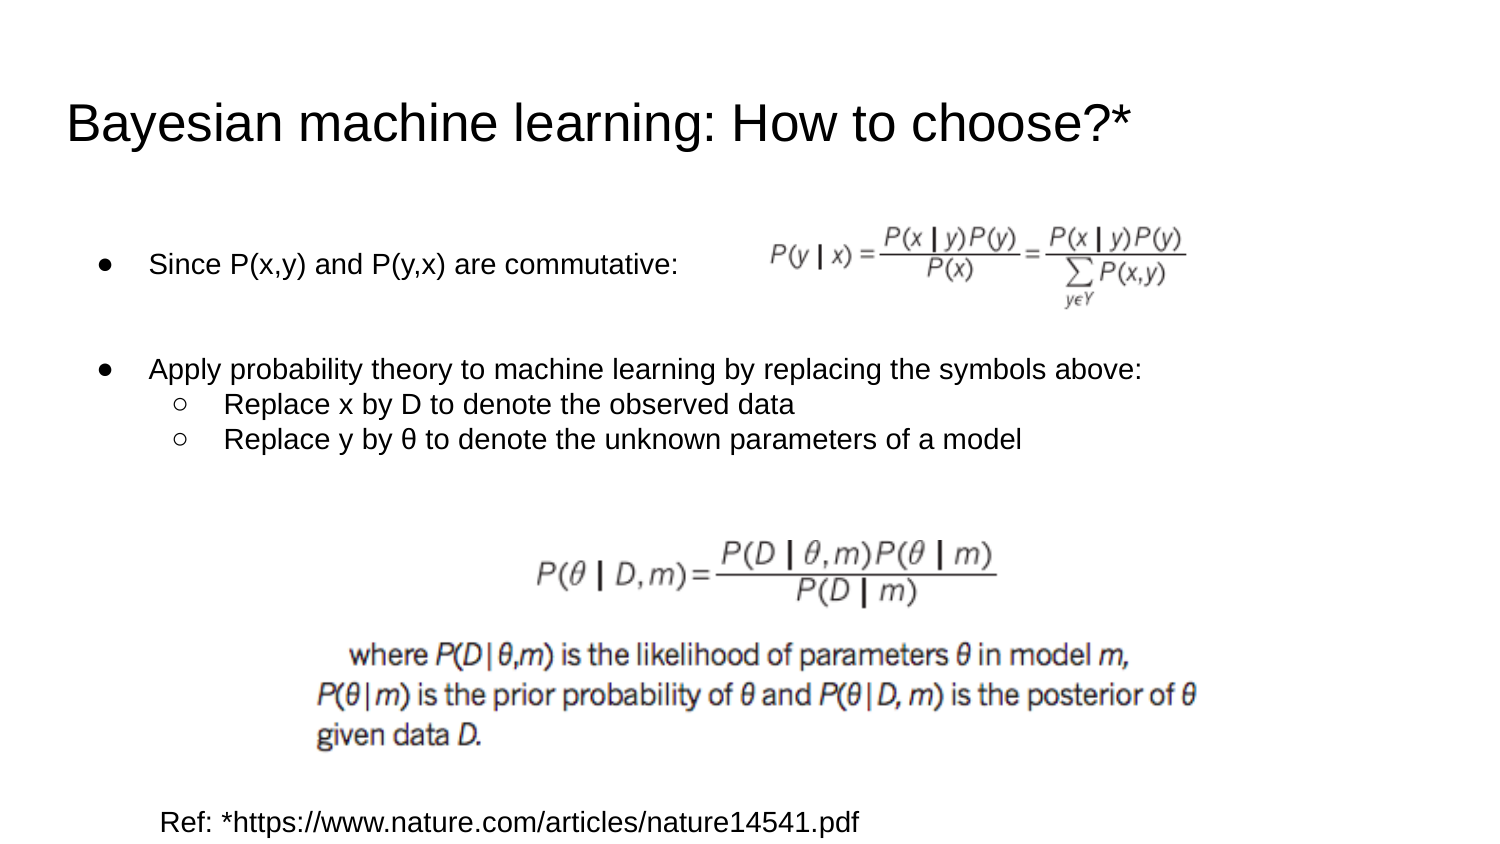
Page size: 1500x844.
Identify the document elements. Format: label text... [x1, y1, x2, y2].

picture [749, 205, 1210, 322]
text_box Since P(x,y) and P(y,x) are commutative: Apply probability theory to machine learning by replacing the symbols above: Replace x by D to denote the observed data Replace y by θ to denote the unknown parameters of a model [58, 230, 1266, 576]
picture [309, 540, 1210, 760]
text_box Ref: *https://www.nature.com/articles/nature14541.pdf [144, 788, 1352, 844]
title Bayesian machine learning: How to choose?* [51, 72, 1449, 167]
